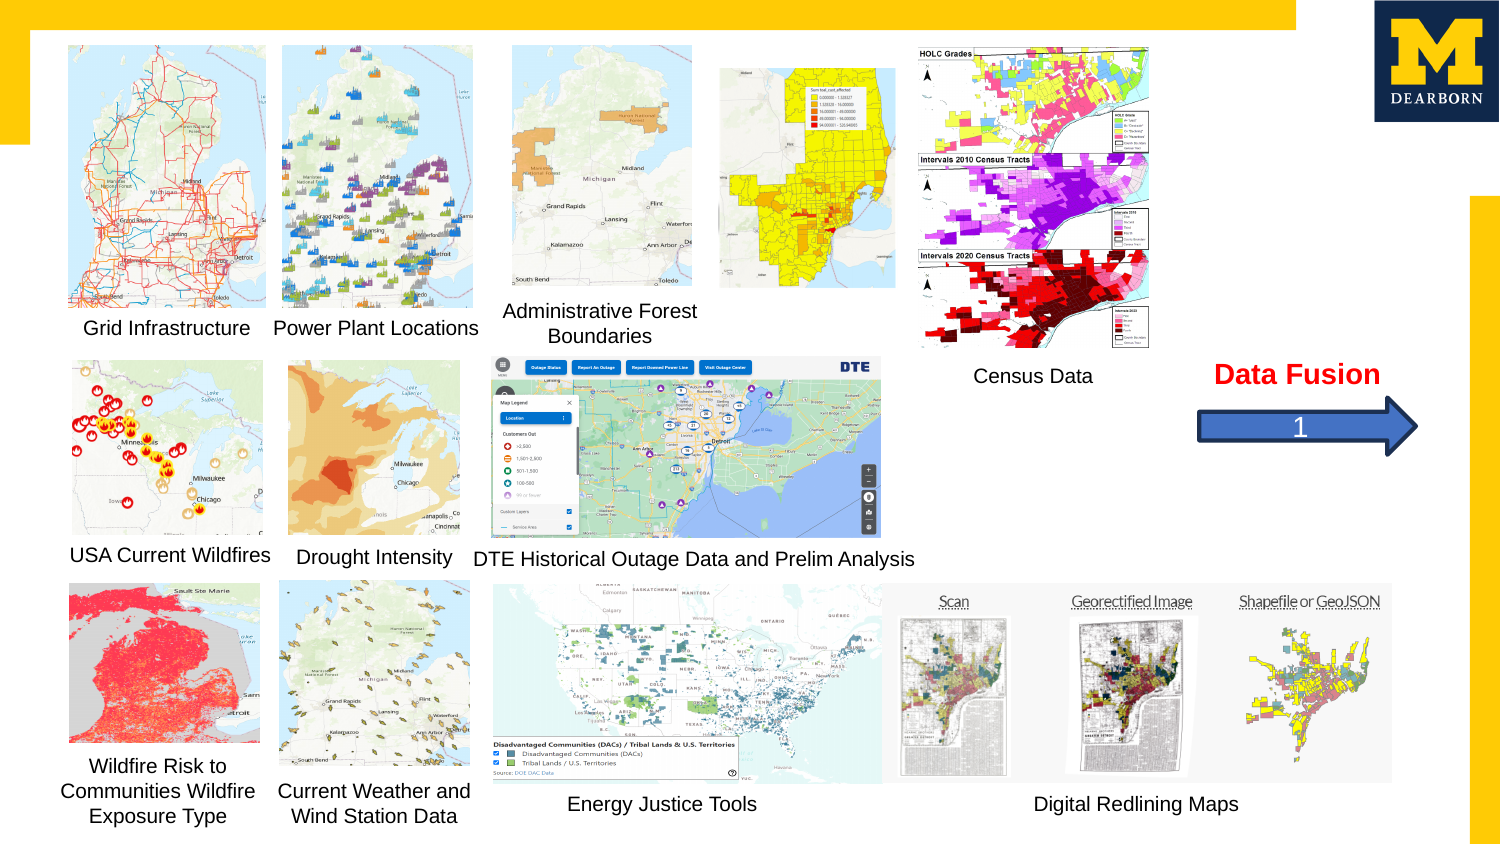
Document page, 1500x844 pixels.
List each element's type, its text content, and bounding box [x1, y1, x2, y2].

text_box USA Current Wildfires [54, 534, 283, 575]
text_box Digital Redlining Maps [986, 791, 1286, 824]
picture [492, 582, 1392, 784]
picture [491, 355, 882, 539]
text_box Energy Justice Tools [512, 792, 812, 824]
text_box Data Fusion [1199, 347, 1398, 398]
picture [279, 580, 470, 766]
text_box Power Plant Locations [258, 307, 455, 348]
text_box 1 [1199, 398, 1416, 455]
text_box Census Data [888, 355, 1178, 396]
picture [1373, 0, 1500, 123]
picture [281, 45, 473, 308]
picture [68, 45, 267, 308]
text_box Grid Infrastructure [68, 315, 258, 348]
picture [718, 68, 899, 290]
picture [288, 360, 461, 535]
picture [512, 45, 692, 286]
picture [71, 360, 263, 535]
text_box Current Weather and Wind Station Data [255, 770, 493, 836]
text_box Drought Intensity [279, 536, 449, 577]
text_box DTE Historical Outage Data and Prelim Analysis [449, 537, 940, 578]
text_box Wildfire Risk to Communities Wildfire Exposure Type [39, 745, 276, 836]
picture [69, 583, 260, 743]
text_box Administrative Forest Boundaries [455, 290, 745, 356]
picture [917, 46, 1149, 348]
